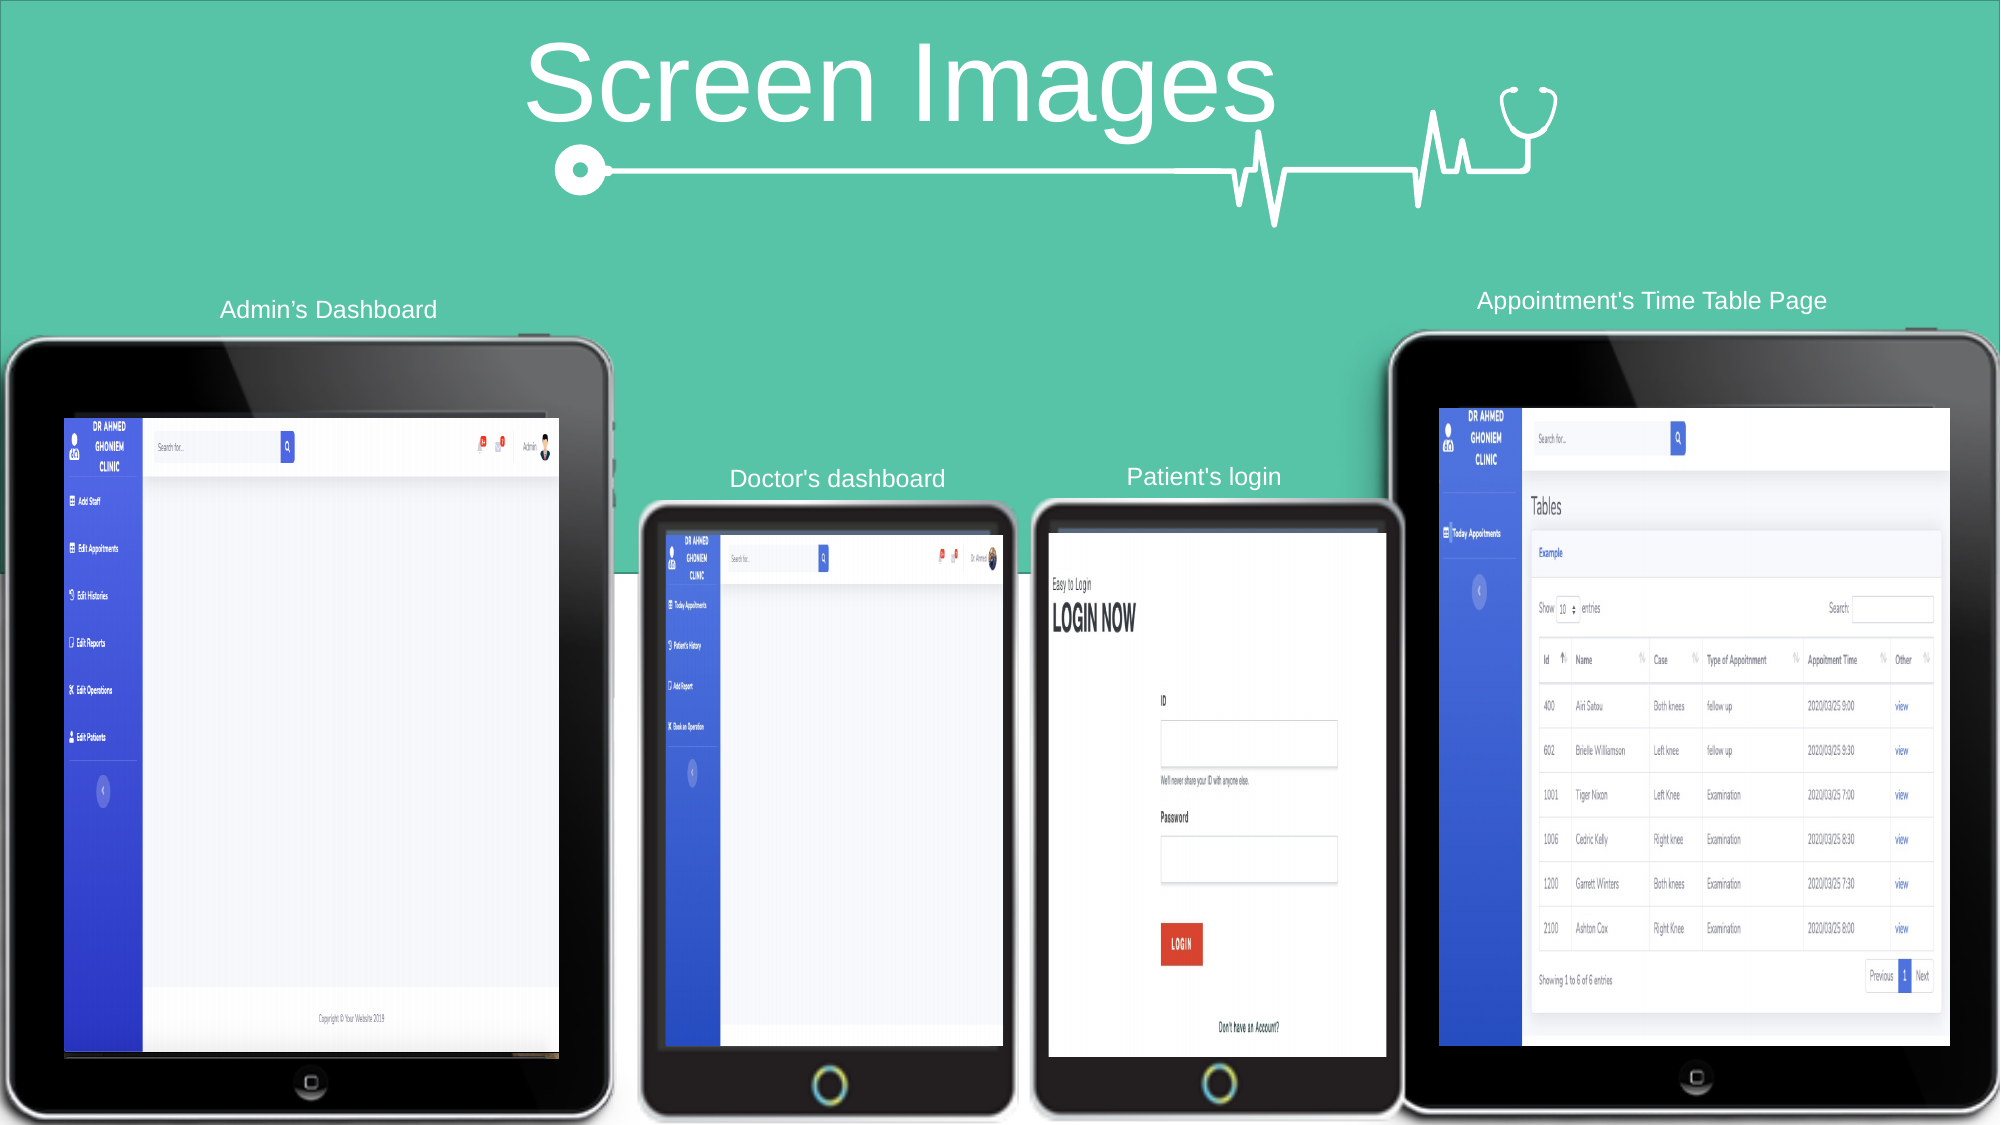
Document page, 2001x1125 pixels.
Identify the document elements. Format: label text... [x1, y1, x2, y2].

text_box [558, 86, 1558, 228]
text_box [0, 277, 1927, 1125]
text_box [519, 500, 913, 1125]
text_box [714, 322, 2000, 1125]
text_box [913, 453, 1486, 1125]
text_box Screen Images [0, 16, 1850, 136]
text_box [0, 0, 2000, 322]
